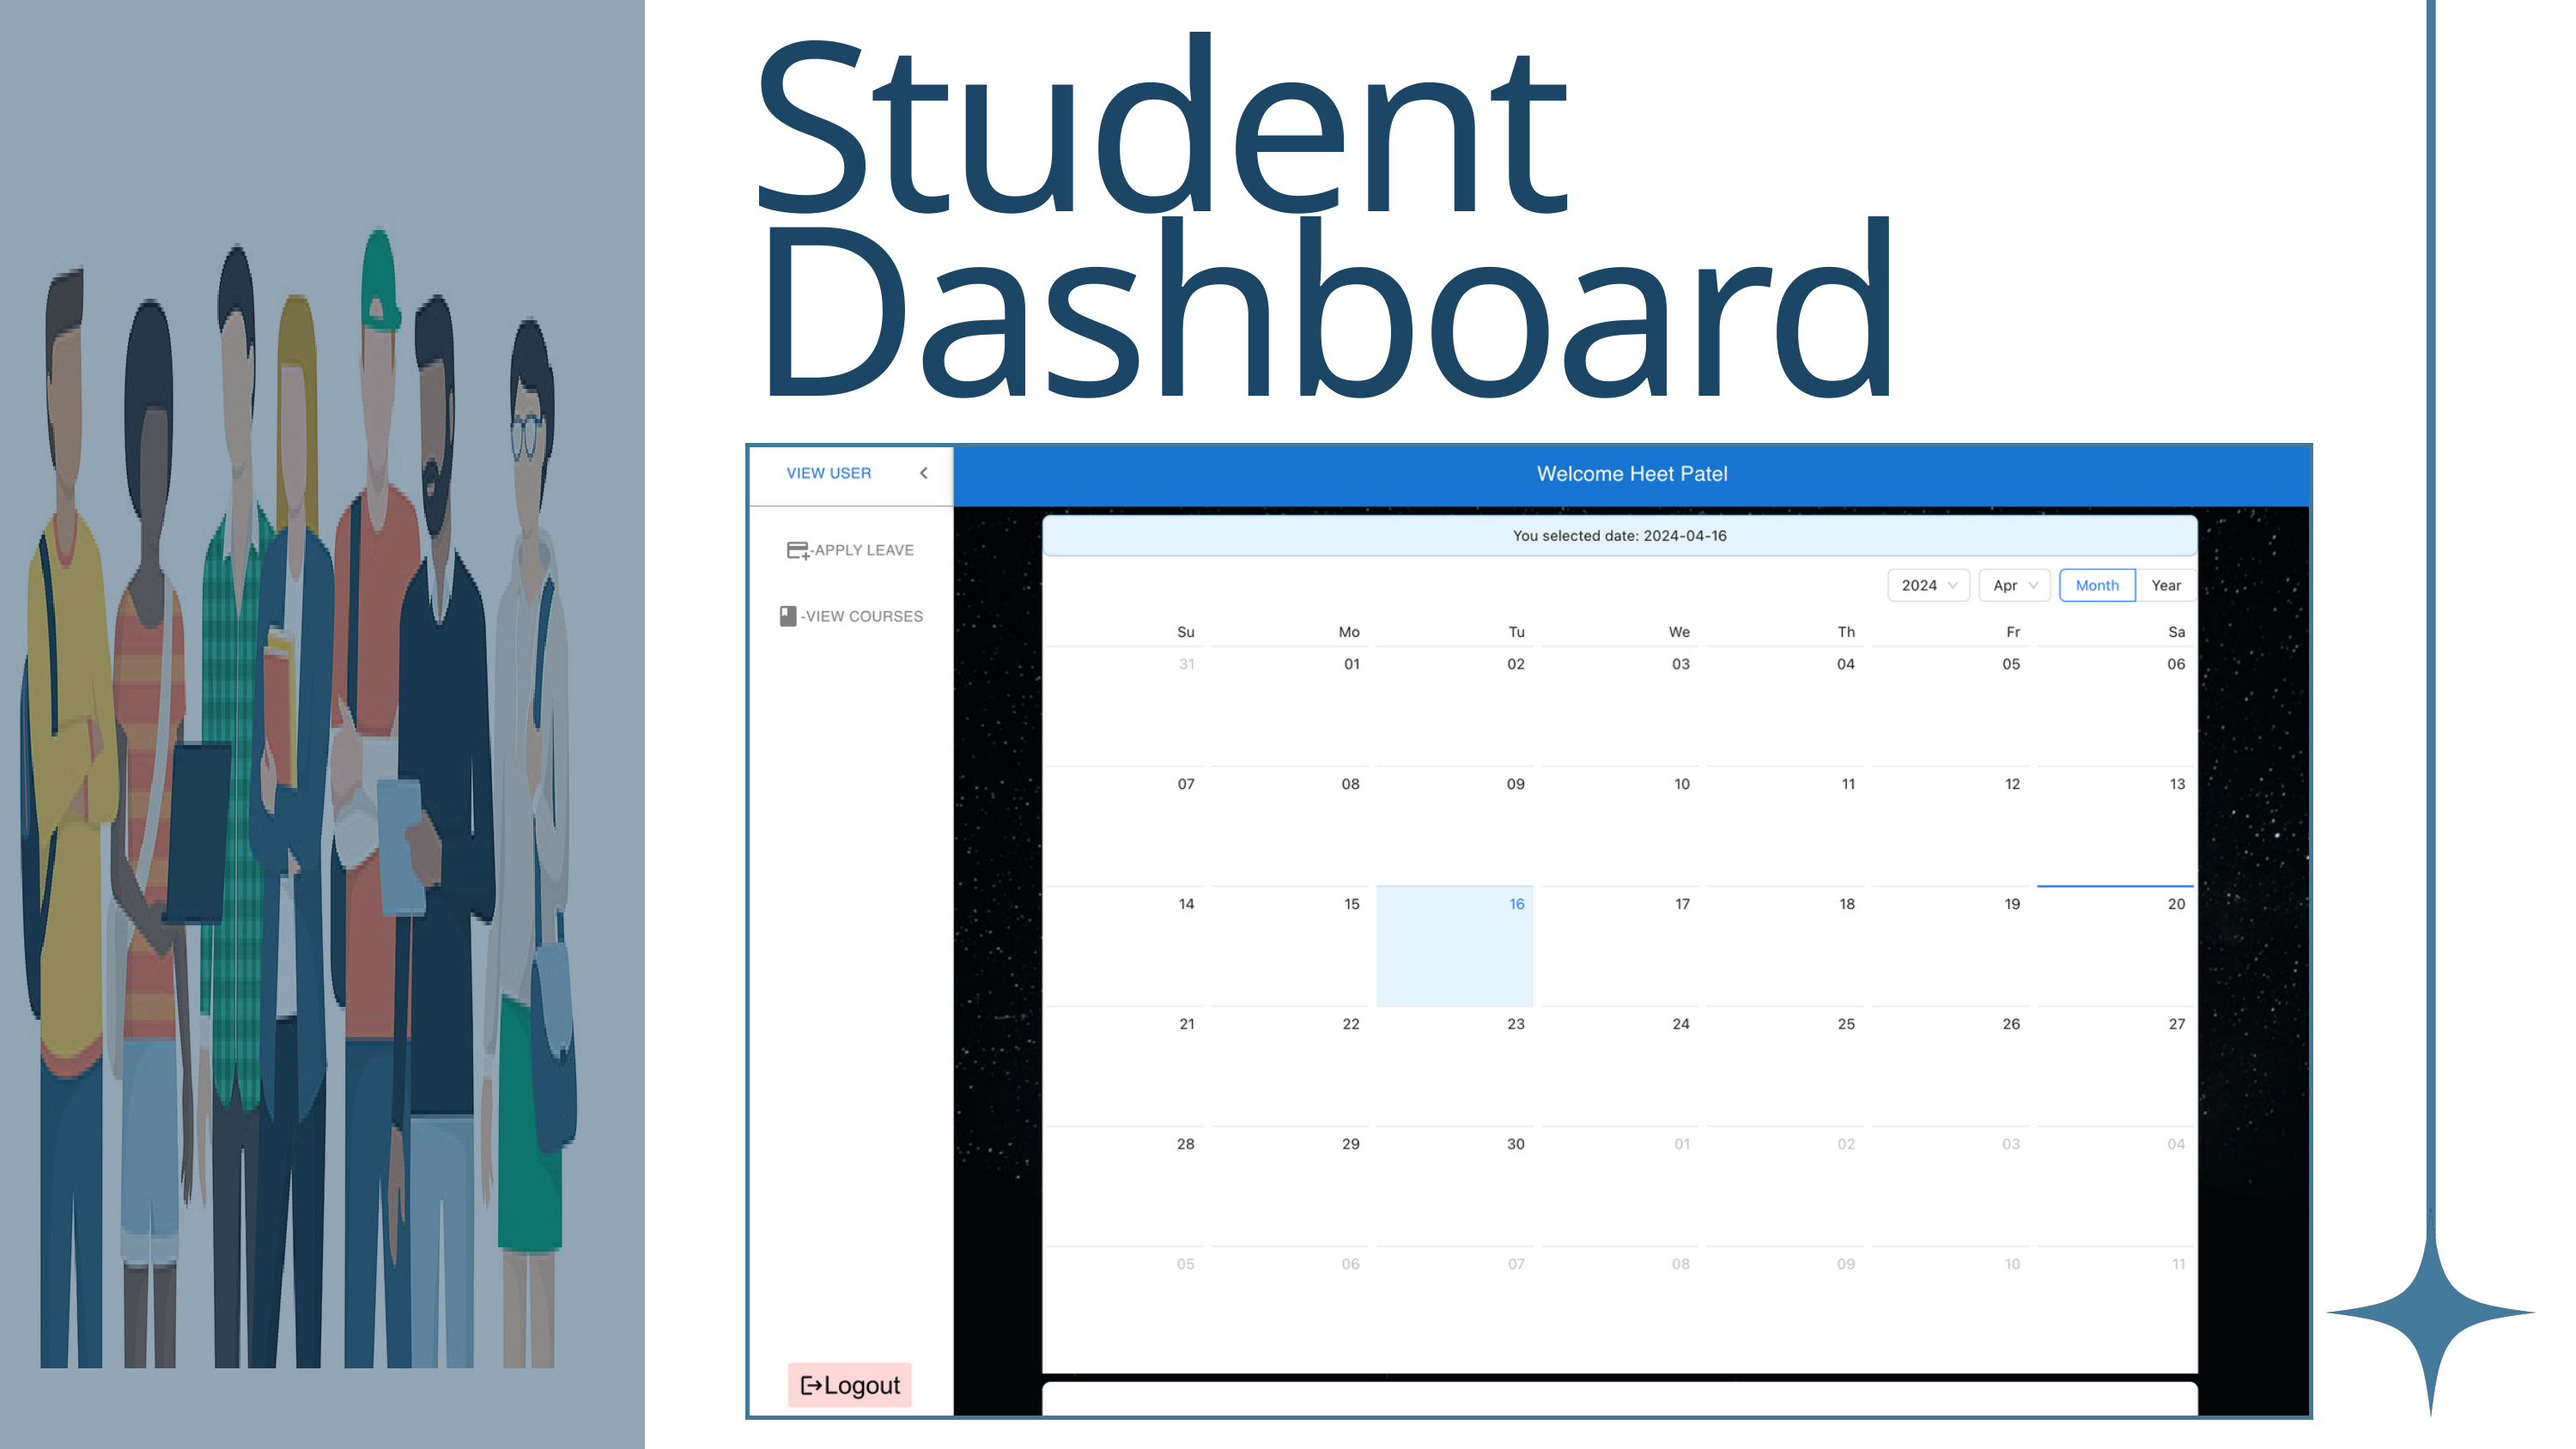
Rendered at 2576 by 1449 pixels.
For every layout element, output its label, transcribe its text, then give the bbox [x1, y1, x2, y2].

text_box [2325, 1207, 2537, 1418]
text_box Student Dashboard [747, 75, 2392, 444]
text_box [0, 0, 646, 1449]
text_box [747, 445, 2312, 1418]
